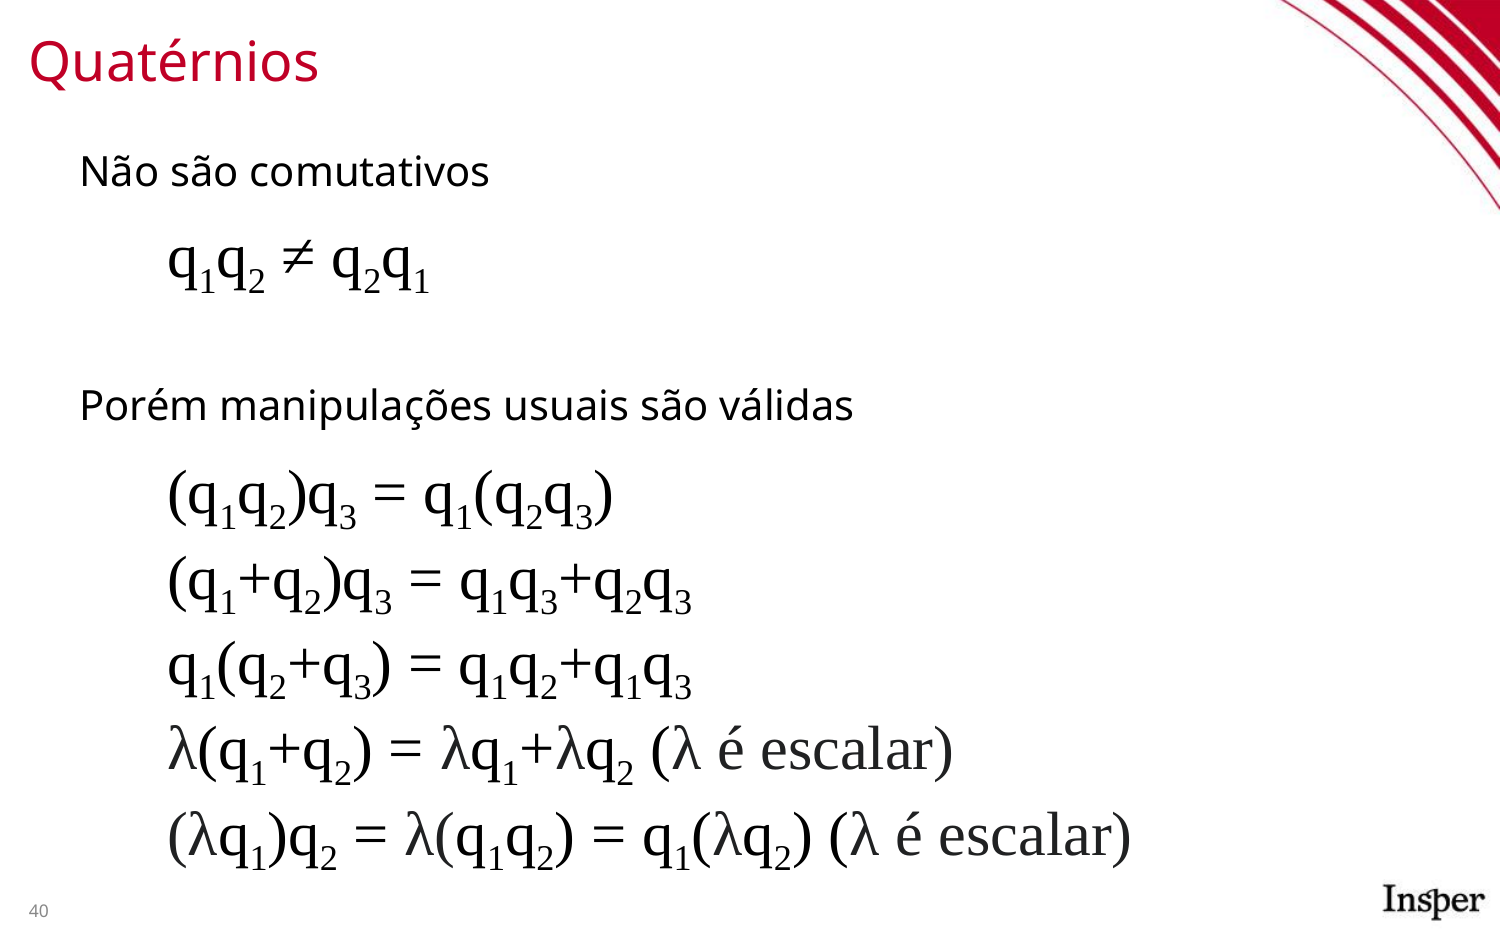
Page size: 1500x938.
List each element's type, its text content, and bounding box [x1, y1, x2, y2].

text_box q1q2 ≠ q2q1 [152, 200, 645, 316]
text_box (q1q2)q3 = q1(q2q3) (q1+q2)q3 = q1q3+q2q3 q1(q2+q3) = q1q2+q1q3 λ(q1+q2) = λq1+λq2 (λ é escalar) (λq1)q2 = λ(q1q2) = q1(λq2) (λ é escalar) [152, 436, 1221, 893]
title Quatérnios [13, 18, 1397, 104]
list Não são comutativos Porém manipulações usuais são válidas [64, 137, 1447, 876]
slide_number 40 [0, 887, 78, 938]
picture [249, 0, 1500, 938]
